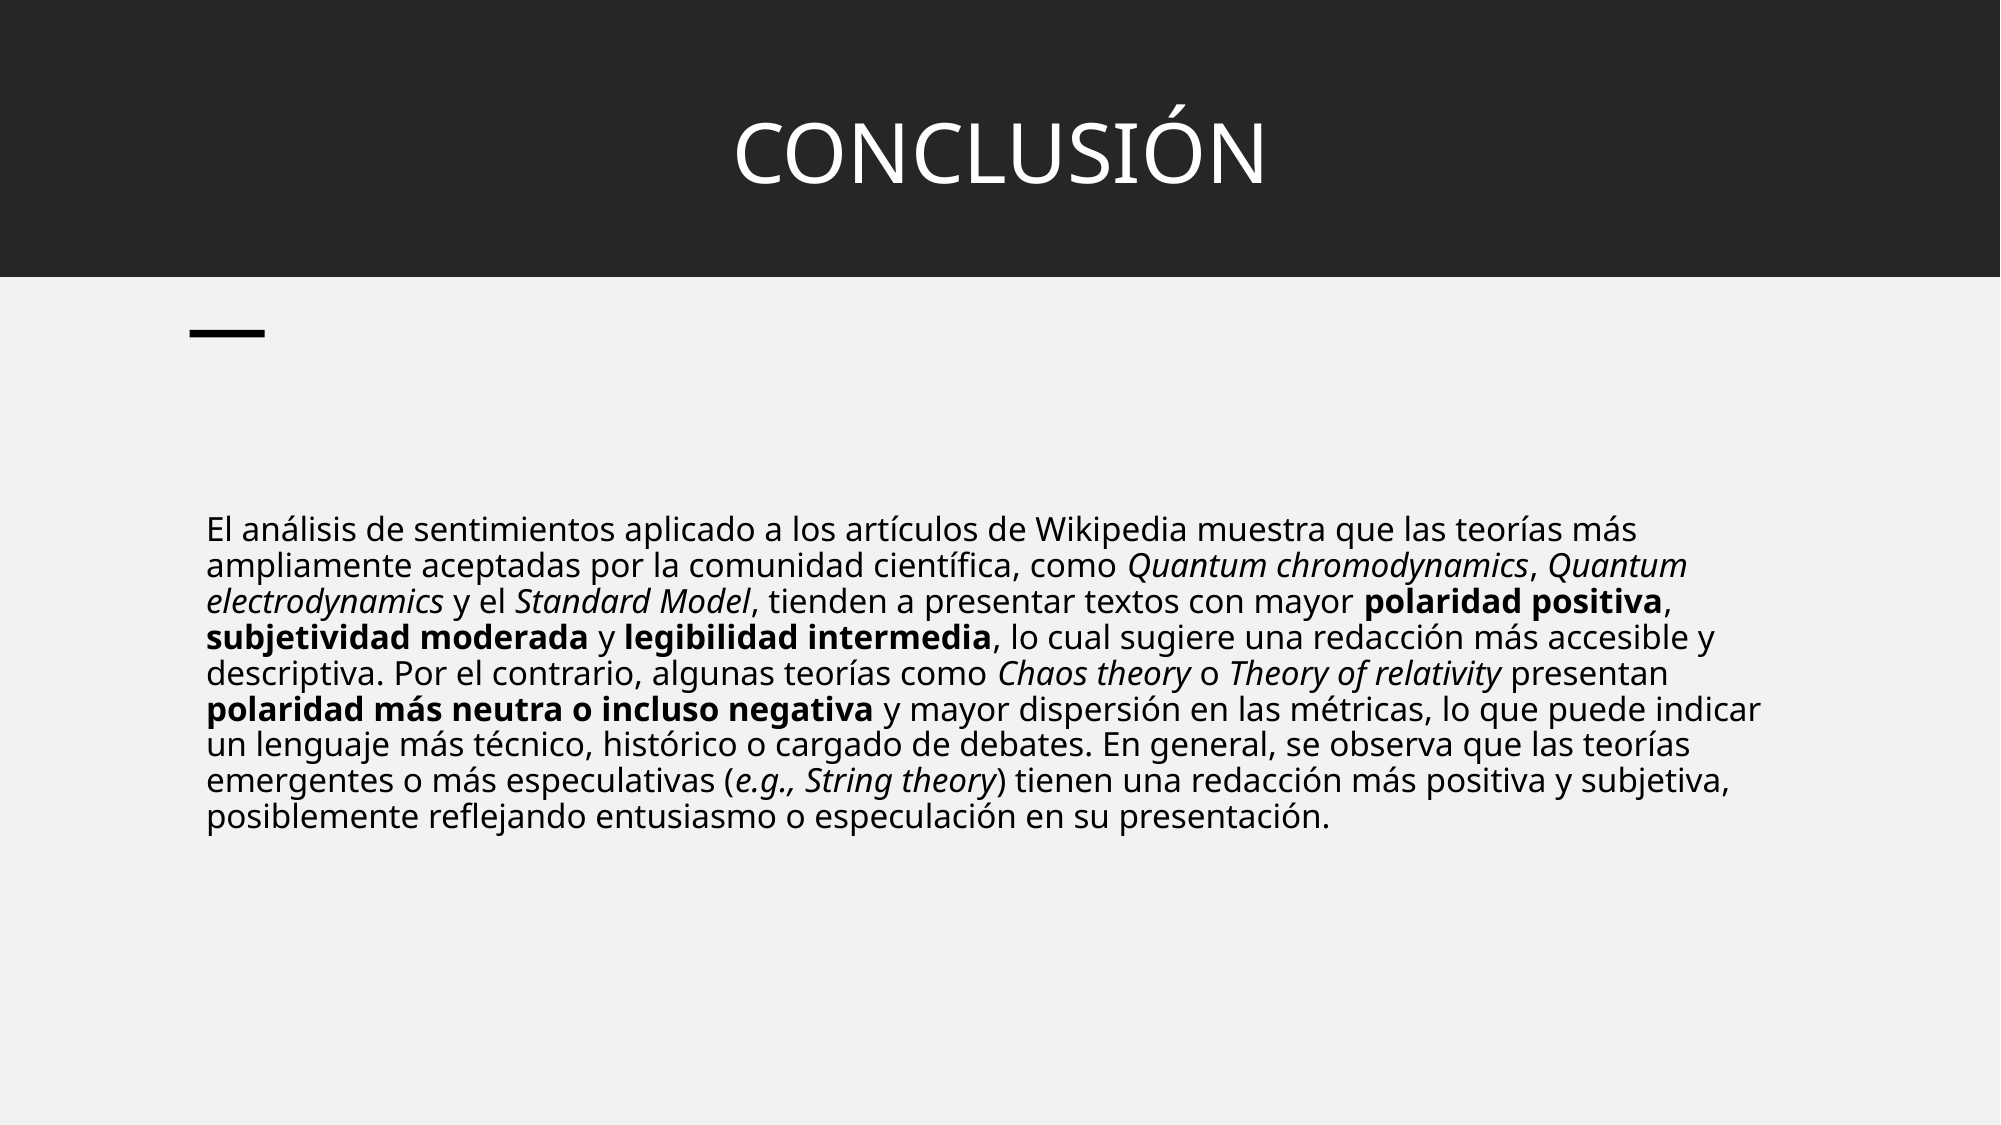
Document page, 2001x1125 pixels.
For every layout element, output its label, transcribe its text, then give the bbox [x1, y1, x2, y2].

title CONCLUSIÓN [189, 104, 1812, 253]
text_box [188, 328, 266, 339]
text_box [0, 275, 2000, 1125]
text_box [0, 0, 2000, 275]
list El análisis de sentimientos aplicado a los artículos de Wikipedia muestra que las teorías más ampliamente aceptadas por la comunidad científica, como Quantum chromodynamics, Quantum electrodynamics y el Standard Model, tienden a presentar textos con mayor polaridad positiva, subjetividad moderada y legibilidad intermedia, lo cual sugiere una redacción más accesible y descriptiva. Por el contrario, algunas teorías como Chaos theory o Theory of relativity presentan polaridad más neutra o incluso negativa y mayor dispersión en las métricas, lo que puede indicar un lenguaje más técnico, histórico o cargado de debates. En general, se observa que las teorías emergentes o más especulativas (e.g., String theory) tienen una redacción más positiva y subjetiva, posiblemente reflejando entusiasmo o especulación en su presentación. [191, 505, 1812, 897]
